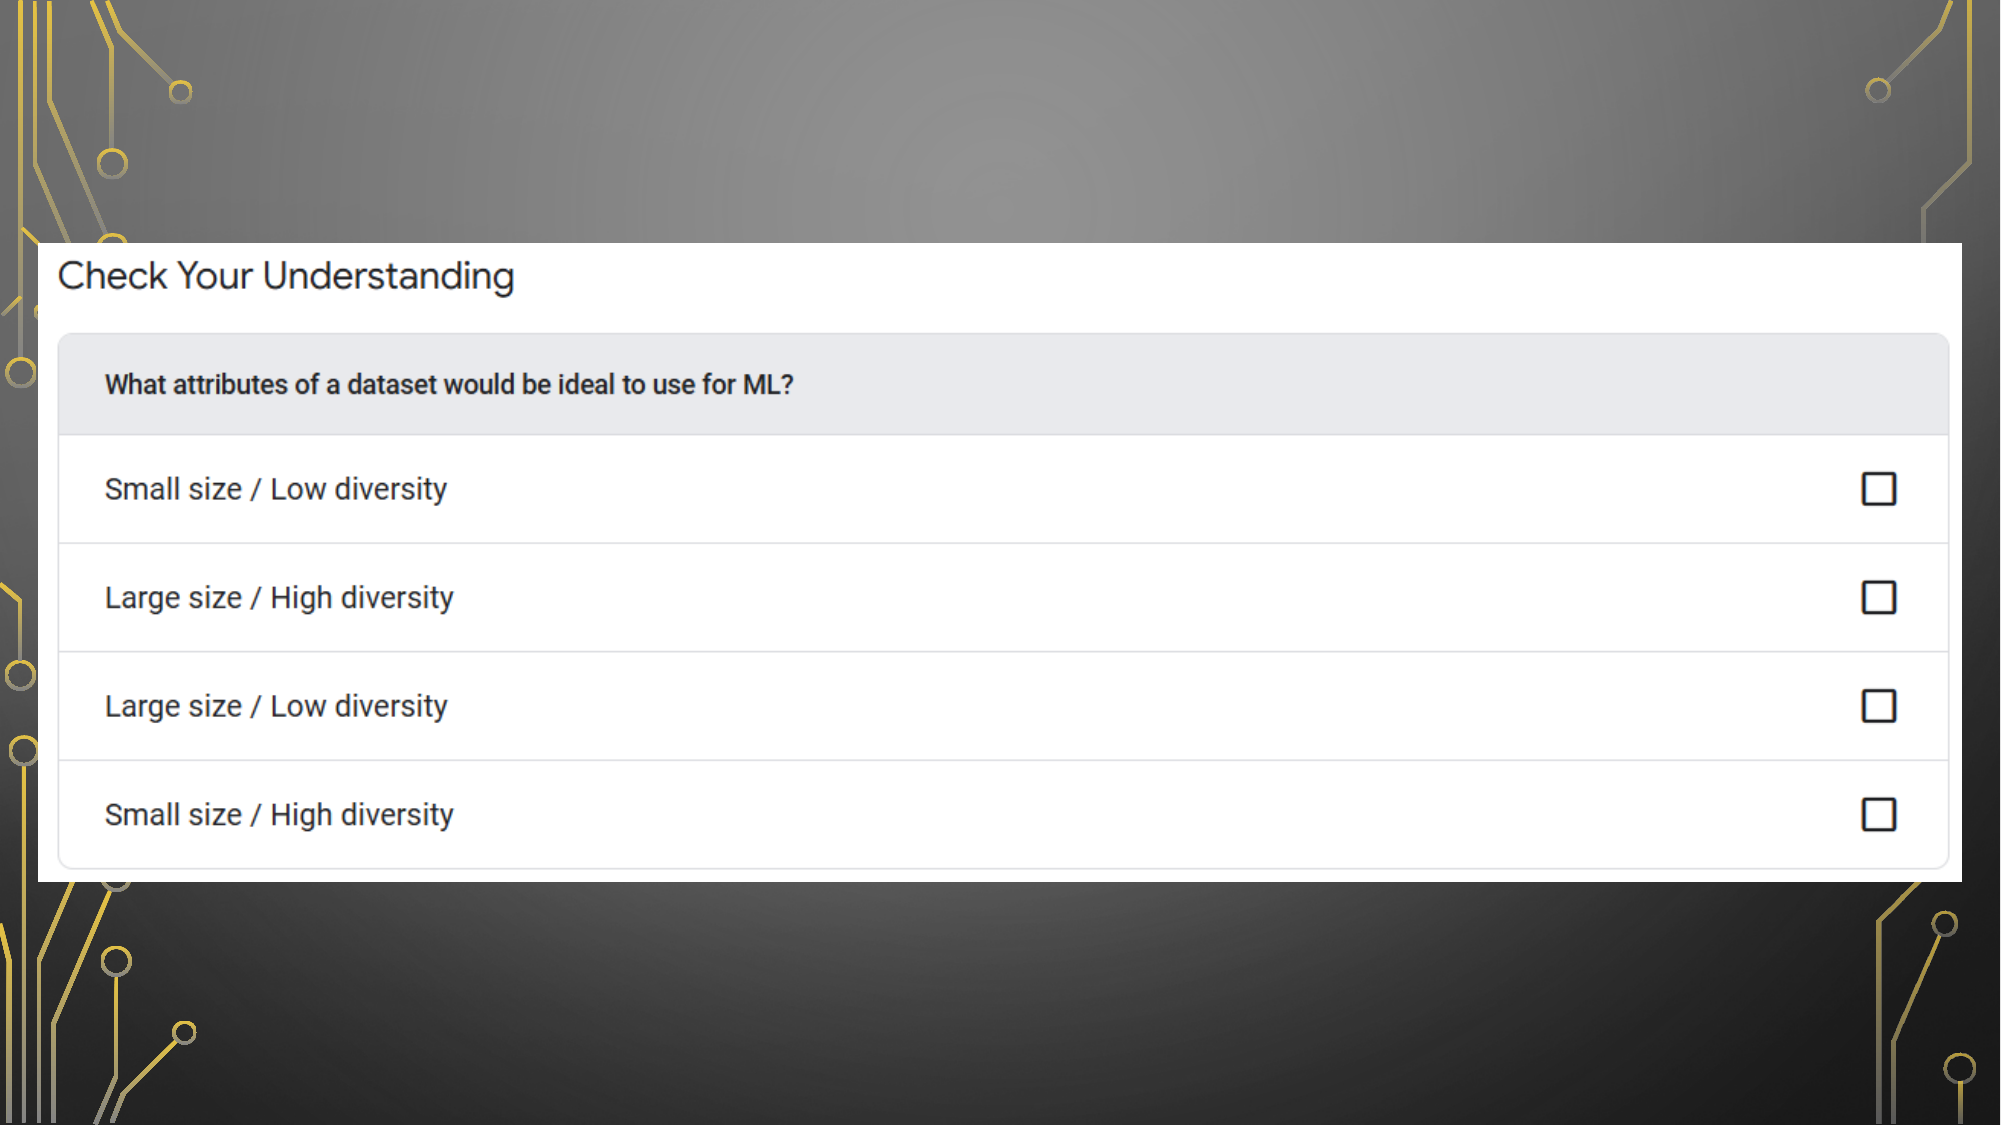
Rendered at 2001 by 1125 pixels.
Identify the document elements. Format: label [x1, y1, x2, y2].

picture [38, 243, 1962, 882]
